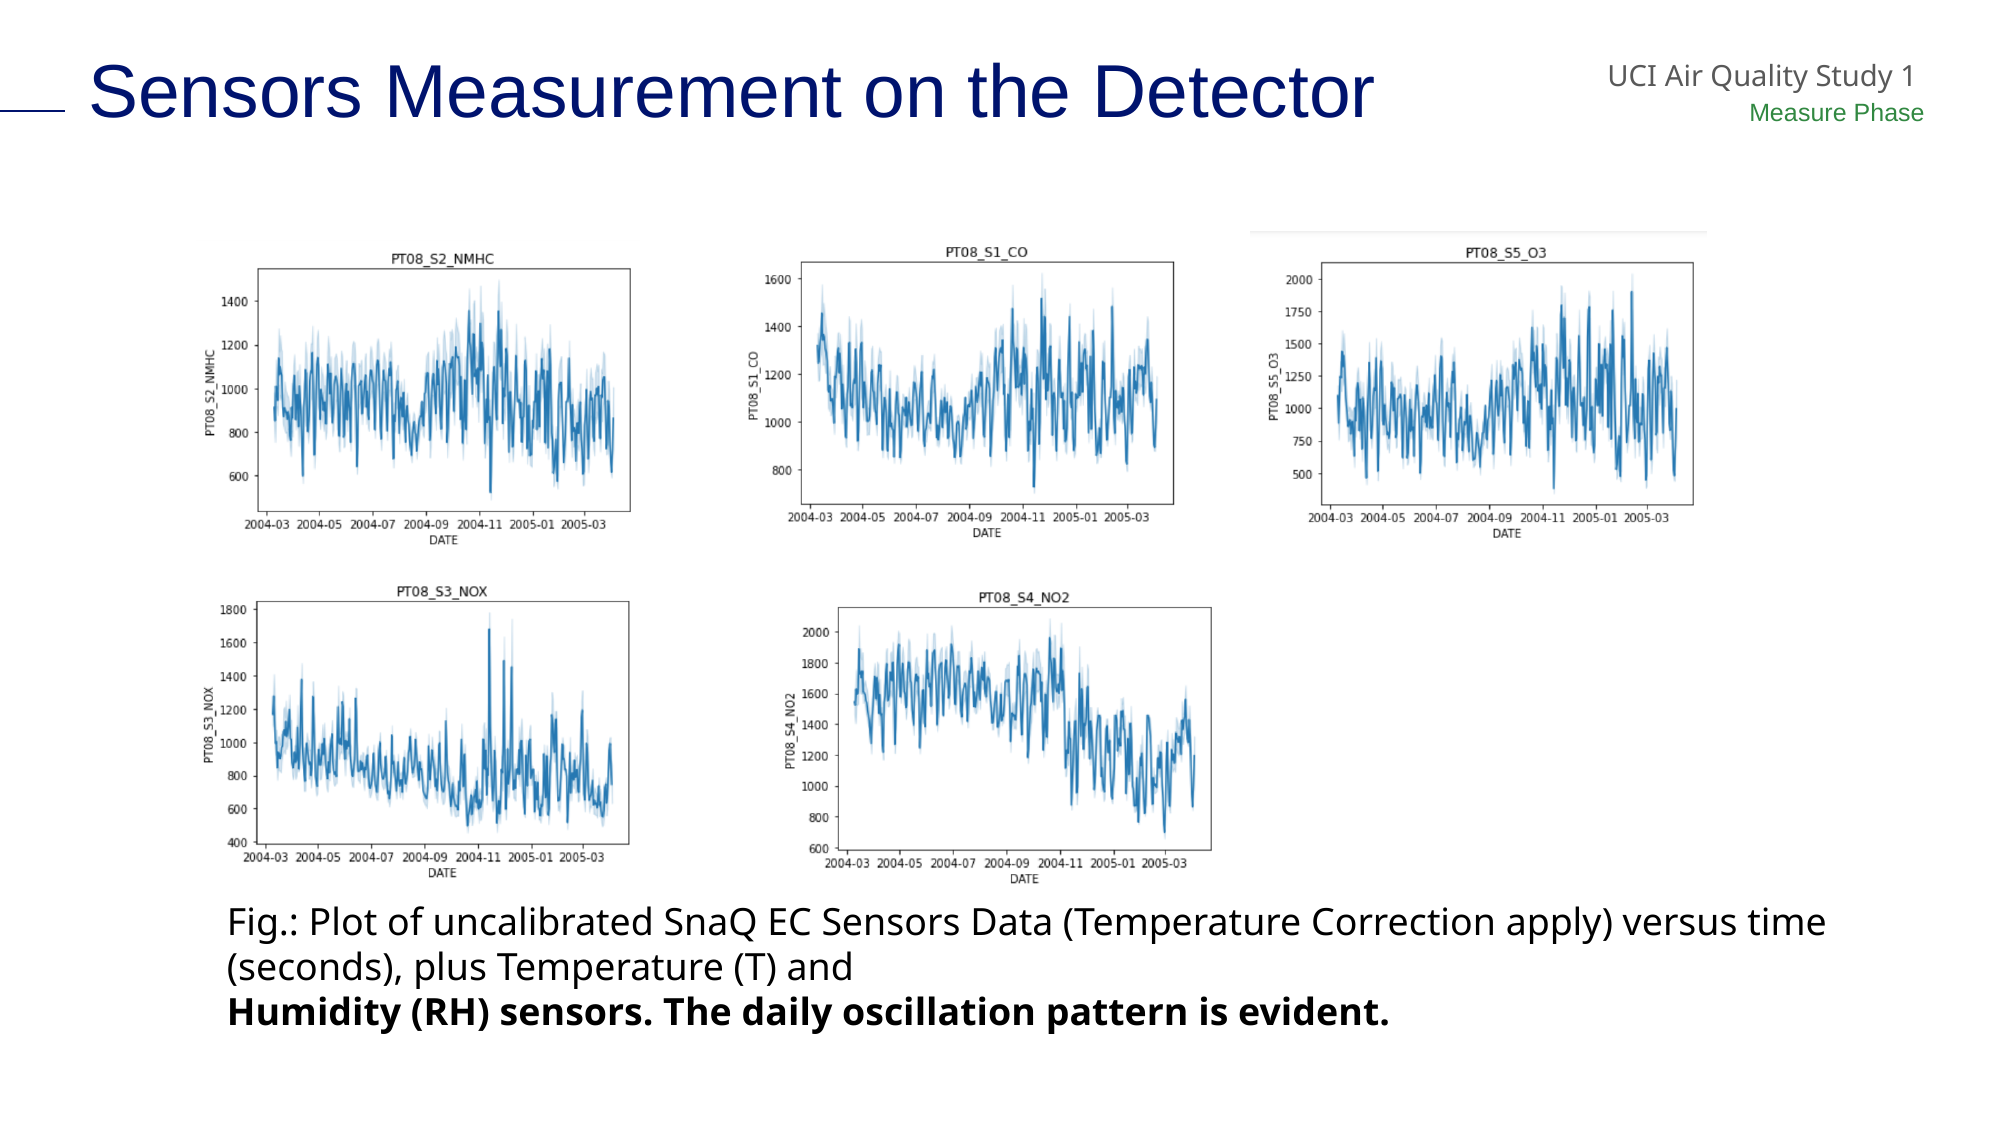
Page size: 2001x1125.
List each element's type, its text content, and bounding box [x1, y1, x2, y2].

picture [779, 582, 1221, 891]
text_box Measure Phase [1377, 96, 1926, 127]
picture [196, 239, 640, 551]
text_box Fig.: Plot of uncalibrated SnaQ EC Sensors Data (Temperature Correction apply) versus time (seconds), plus Temperature (T) and Humidity (RH) sensors. The daily oscillation pattern is evident. [212, 890, 1851, 1041]
text_box UCI Air Quality Study 1 [1377, 57, 1926, 93]
picture [191, 576, 644, 885]
title Sensors Measurement on the Detector [88, 42, 1975, 134]
picture [738, 233, 1187, 547]
picture [1249, 231, 1708, 547]
